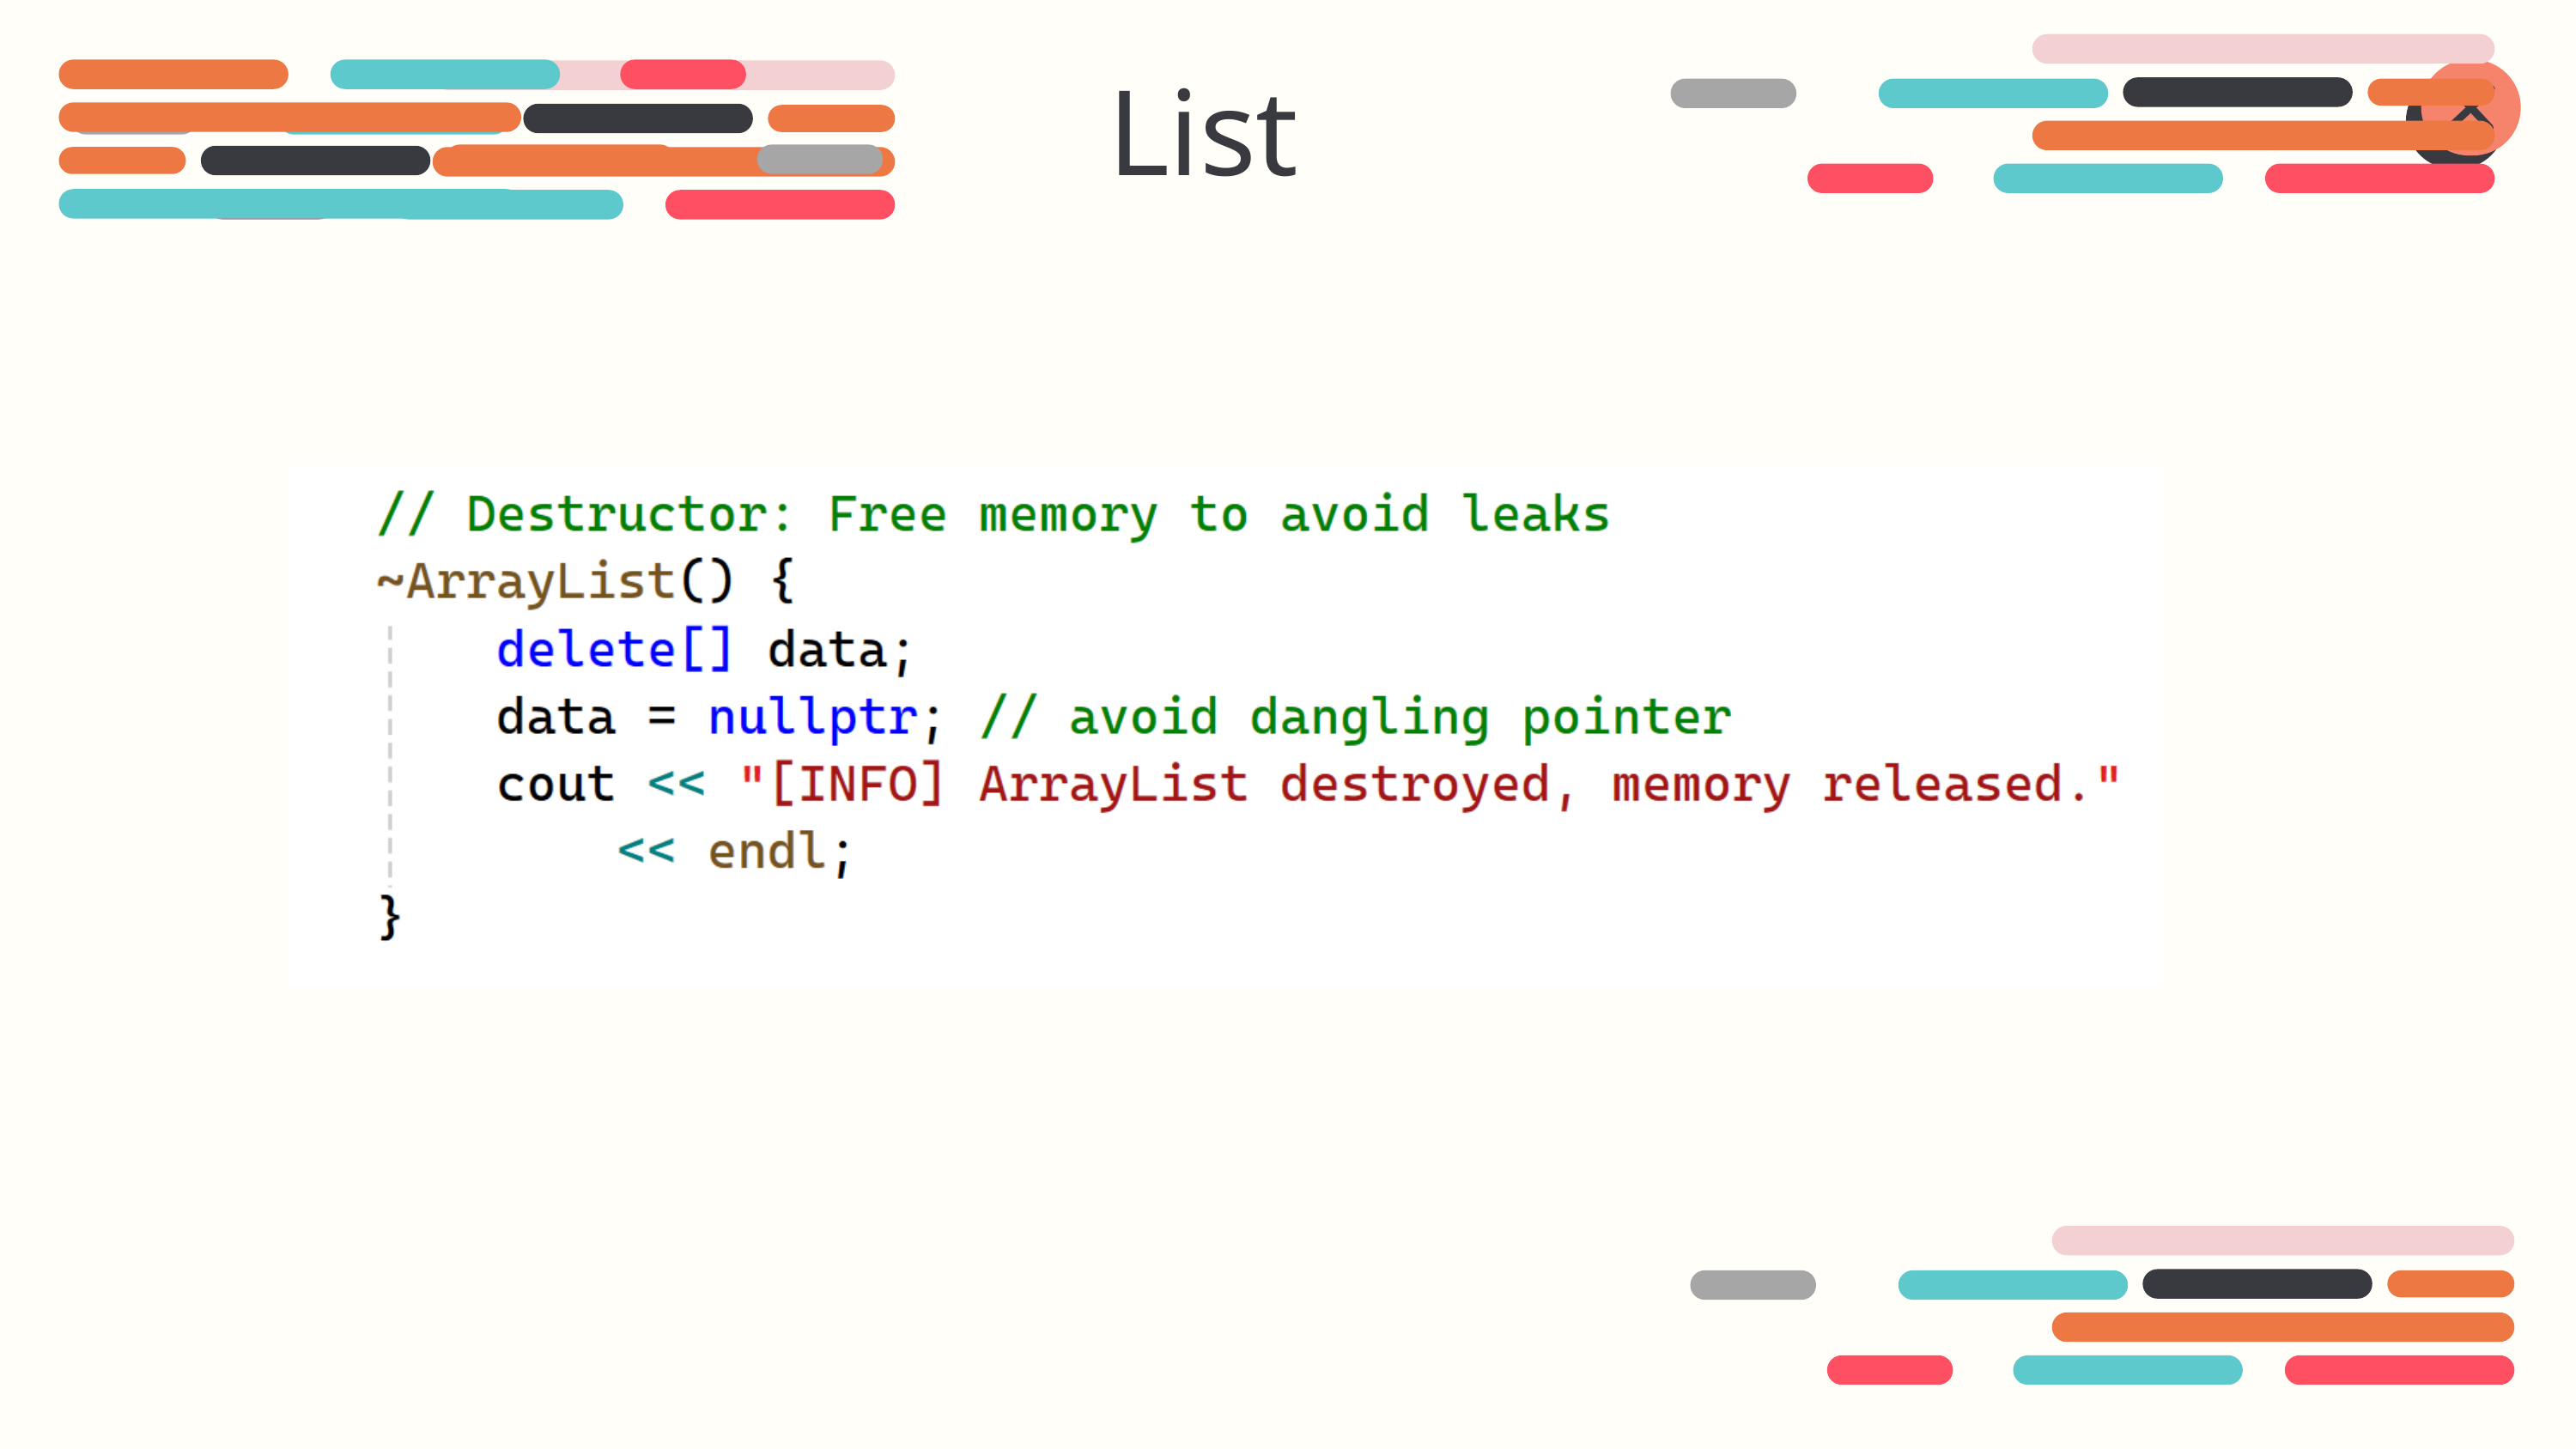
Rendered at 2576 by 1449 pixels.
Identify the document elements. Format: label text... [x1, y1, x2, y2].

text_box List [986, 57, 1421, 199]
picture [288, 465, 2162, 987]
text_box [1670, 33, 2495, 219]
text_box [58, 33, 884, 219]
